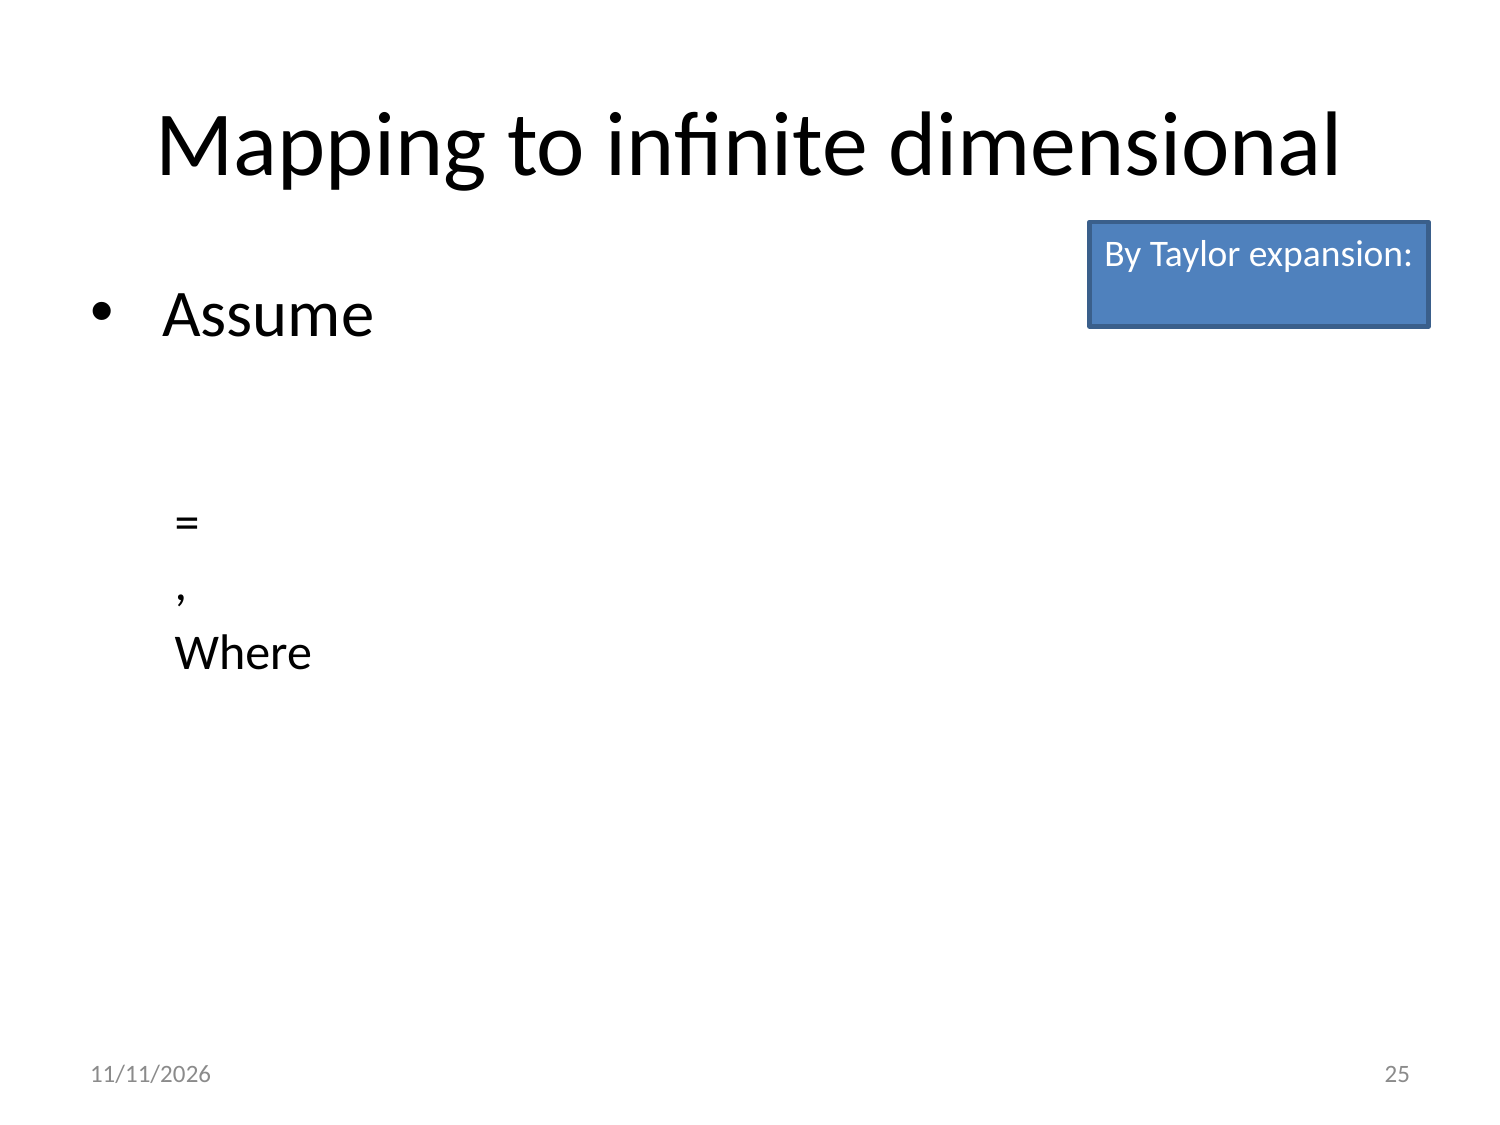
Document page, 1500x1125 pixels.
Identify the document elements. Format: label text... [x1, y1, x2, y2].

title Mapping to infinite dimensional [75, 45, 1425, 233]
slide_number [75, 1042, 425, 1103]
slide_number 25 [1074, 1042, 1425, 1103]
